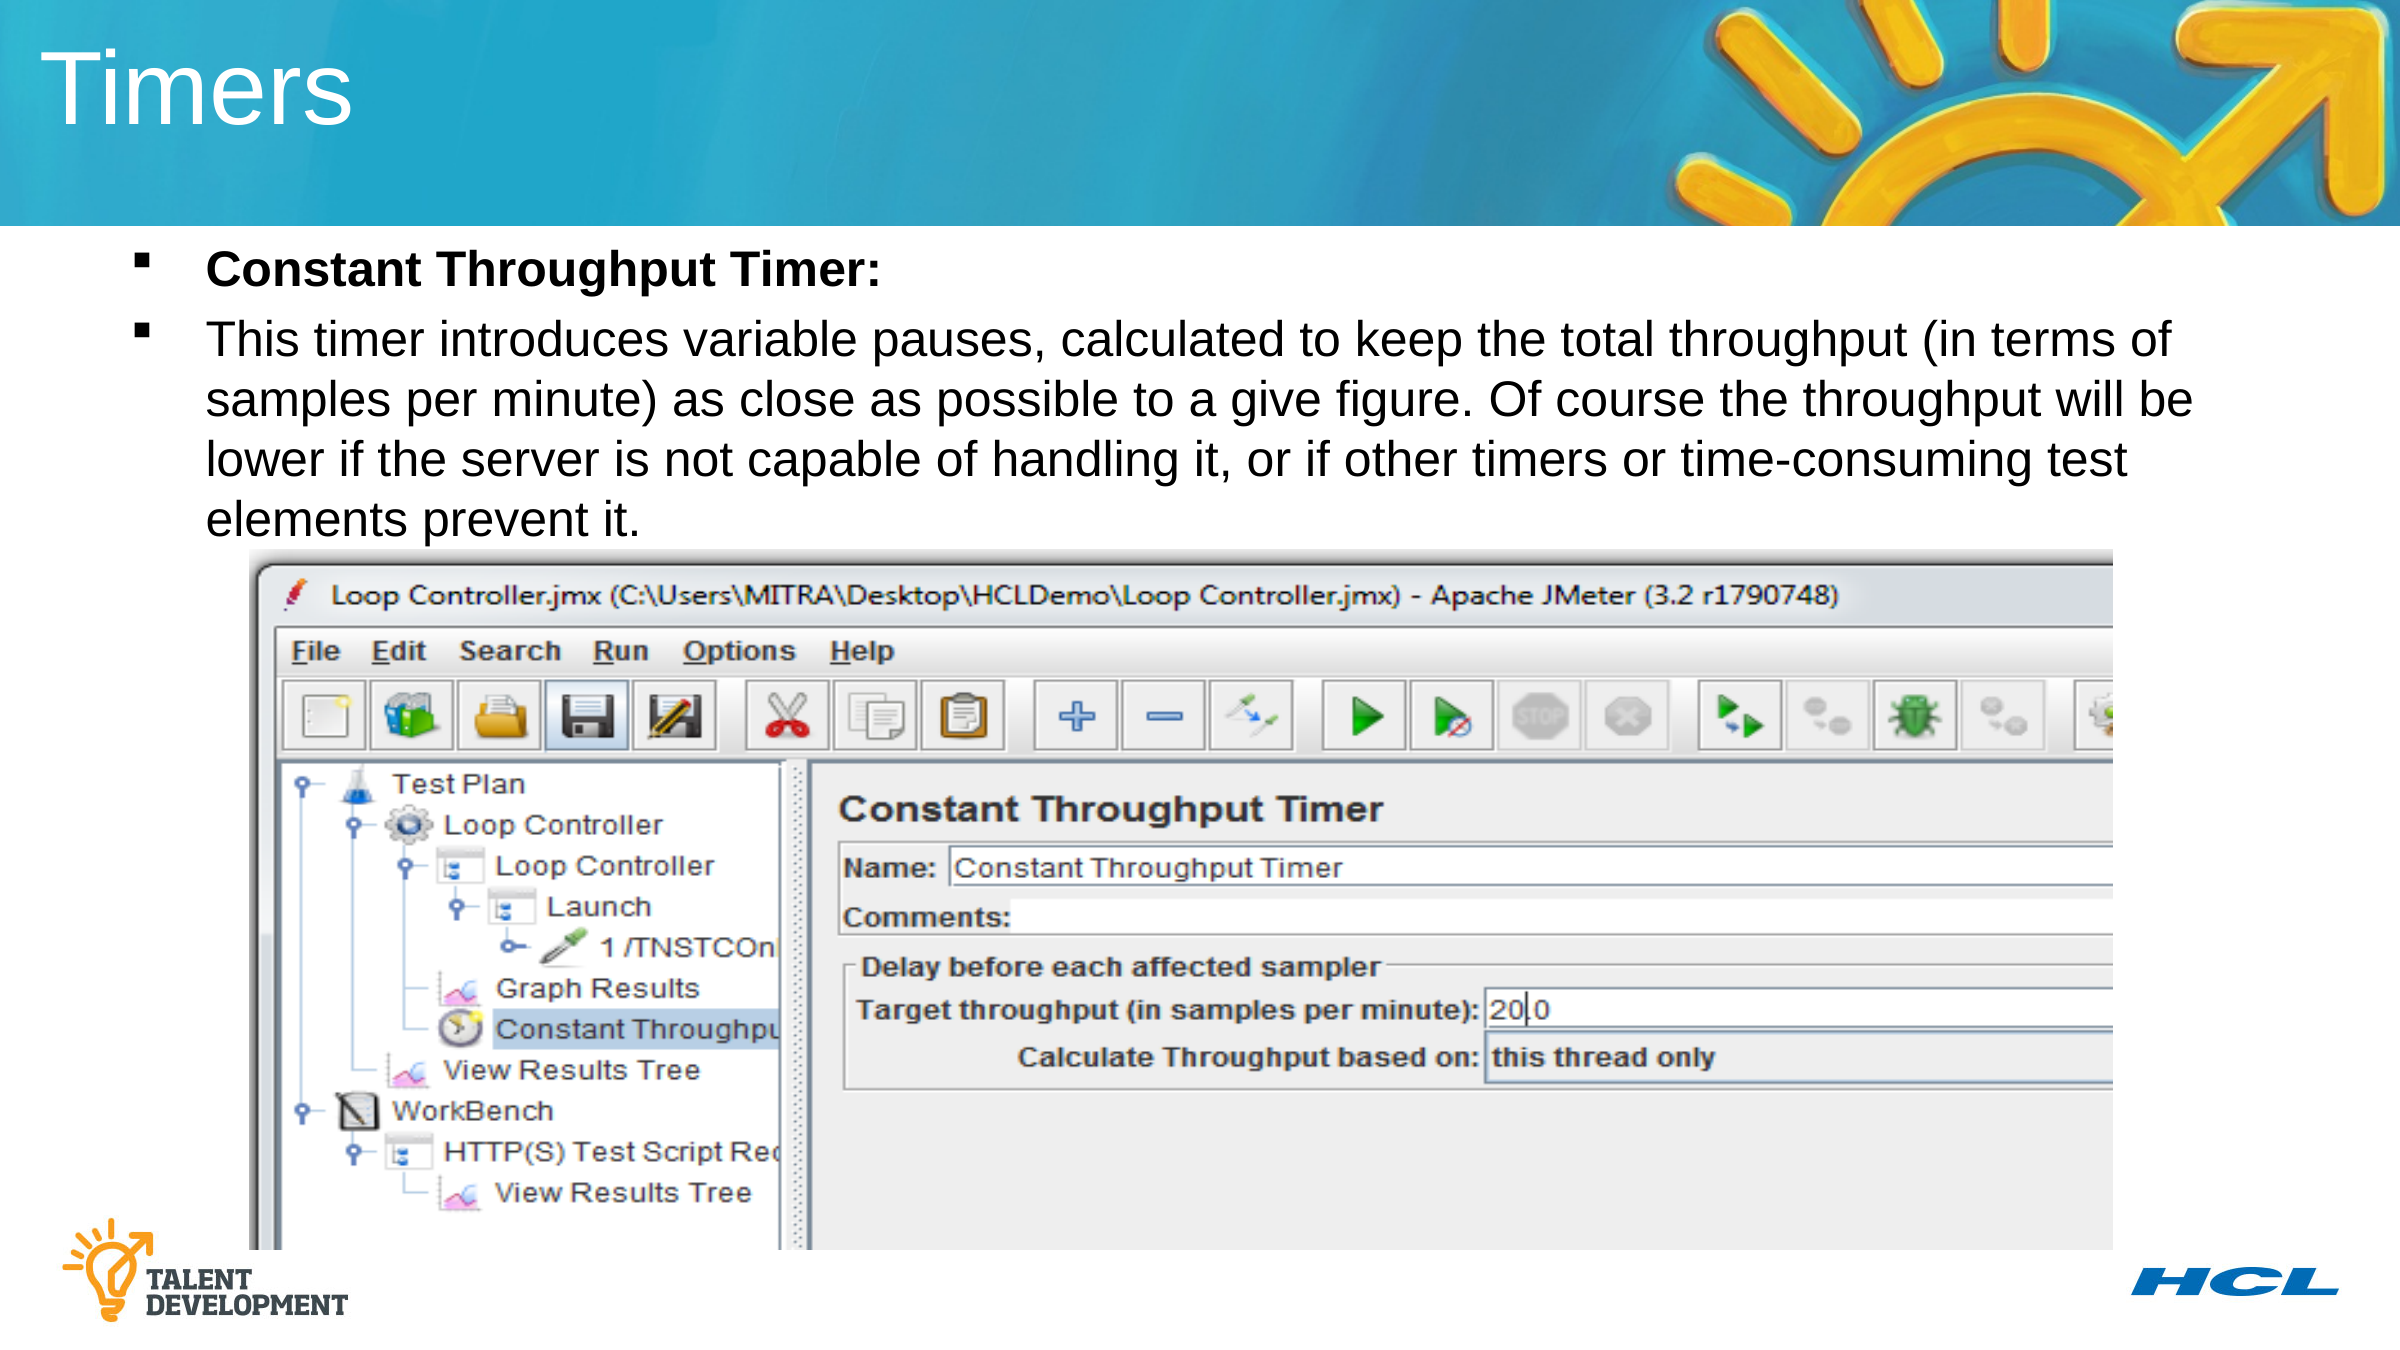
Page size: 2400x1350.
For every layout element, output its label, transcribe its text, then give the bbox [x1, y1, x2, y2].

picture [0, 0, 2400, 226]
picture [0, 549, 2397, 1350]
list Constant Throughput Timer: This timer introduces variable pauses, calculated to keep the total throughput (in terms of samples per minute) as close as possible to a give figure. Of course the throughput will be lower if the server is not capable of handling it, or if other timers or time-consuming test elements prevent it. [115, 229, 2338, 550]
list Timers [24, 12, 1675, 138]
